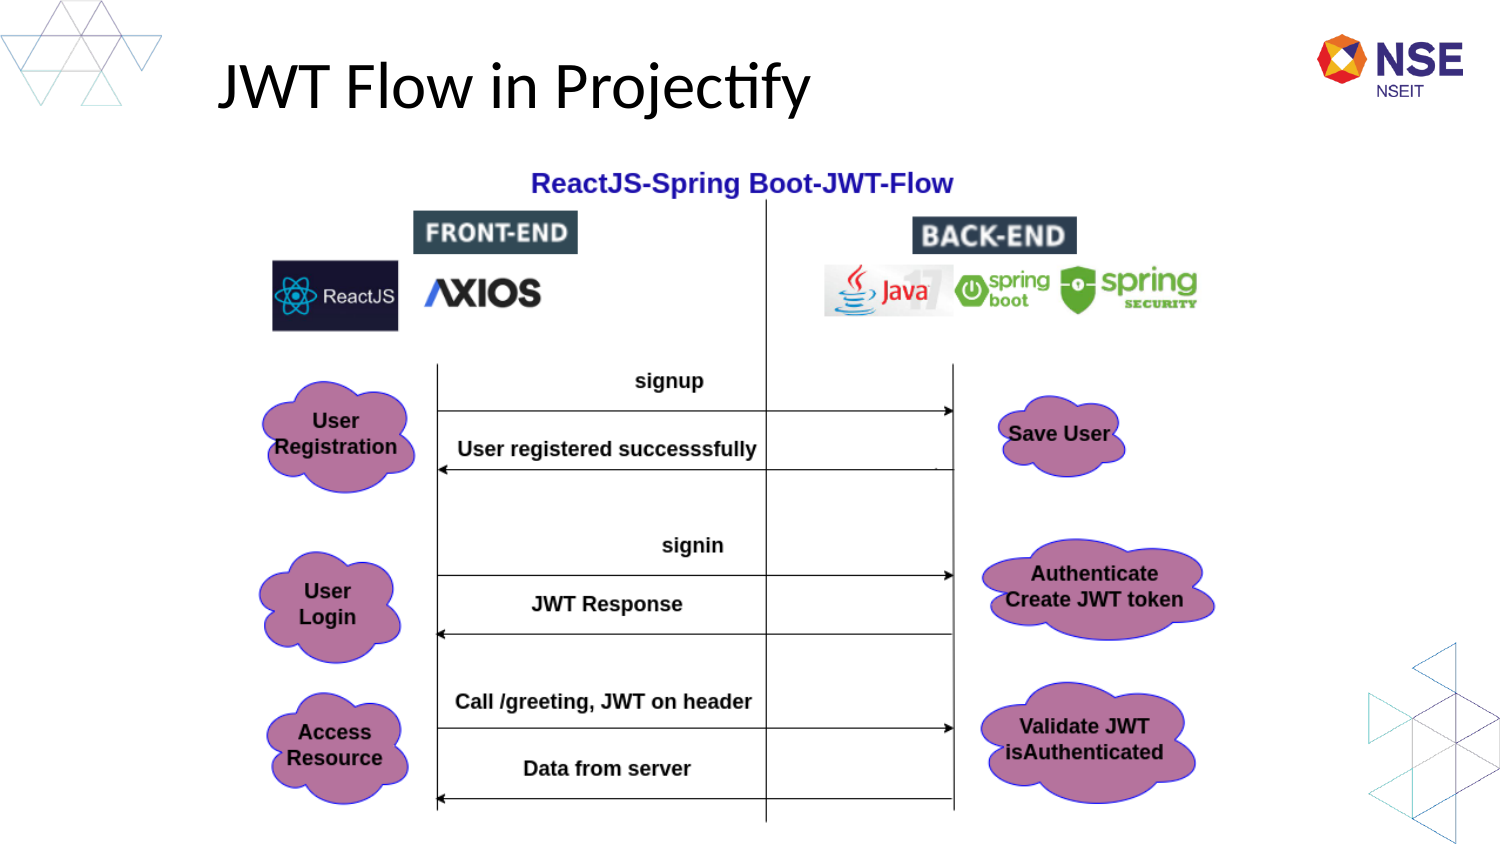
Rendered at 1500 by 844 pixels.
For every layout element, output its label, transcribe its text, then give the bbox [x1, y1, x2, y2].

picture [1, 1, 162, 106]
picture [1368, 642, 1500, 844]
picture [249, 159, 1226, 824]
picture [1317, 34, 1463, 97]
text_box JWT Flow in Projectify [203, 34, 828, 129]
